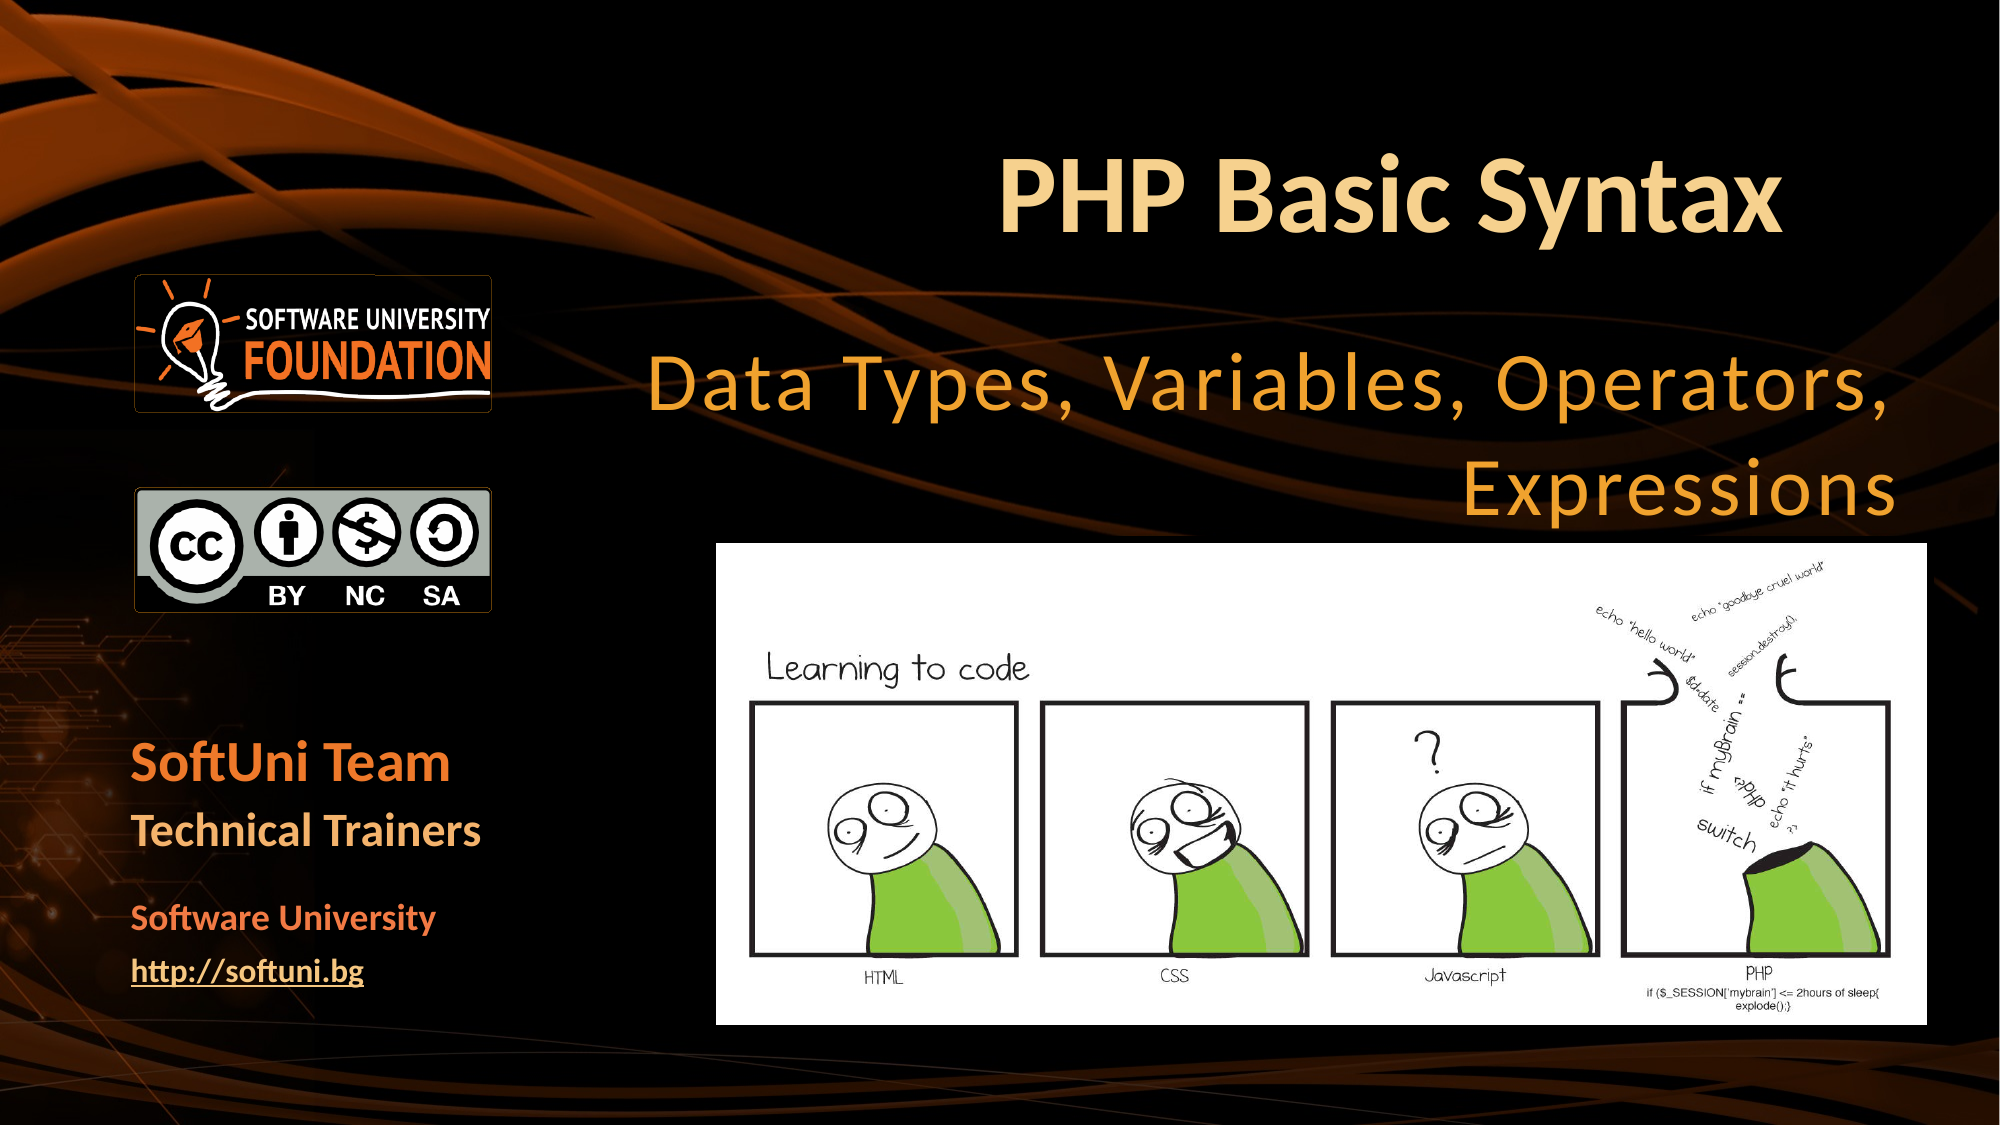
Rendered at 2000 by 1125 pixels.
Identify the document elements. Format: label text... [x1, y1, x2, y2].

list Software University [124, 884, 648, 940]
subtitle Data Types, Variables, Operators, Expressions [637, 322, 1898, 538]
picture [0, 0, 2000, 1125]
list http://softuni.bg [124, 940, 648, 996]
list SoftUni Team [124, 712, 648, 789]
list Technical Trainers [124, 789, 648, 863]
title PHP Basic Syntax [324, 75, 1898, 318]
